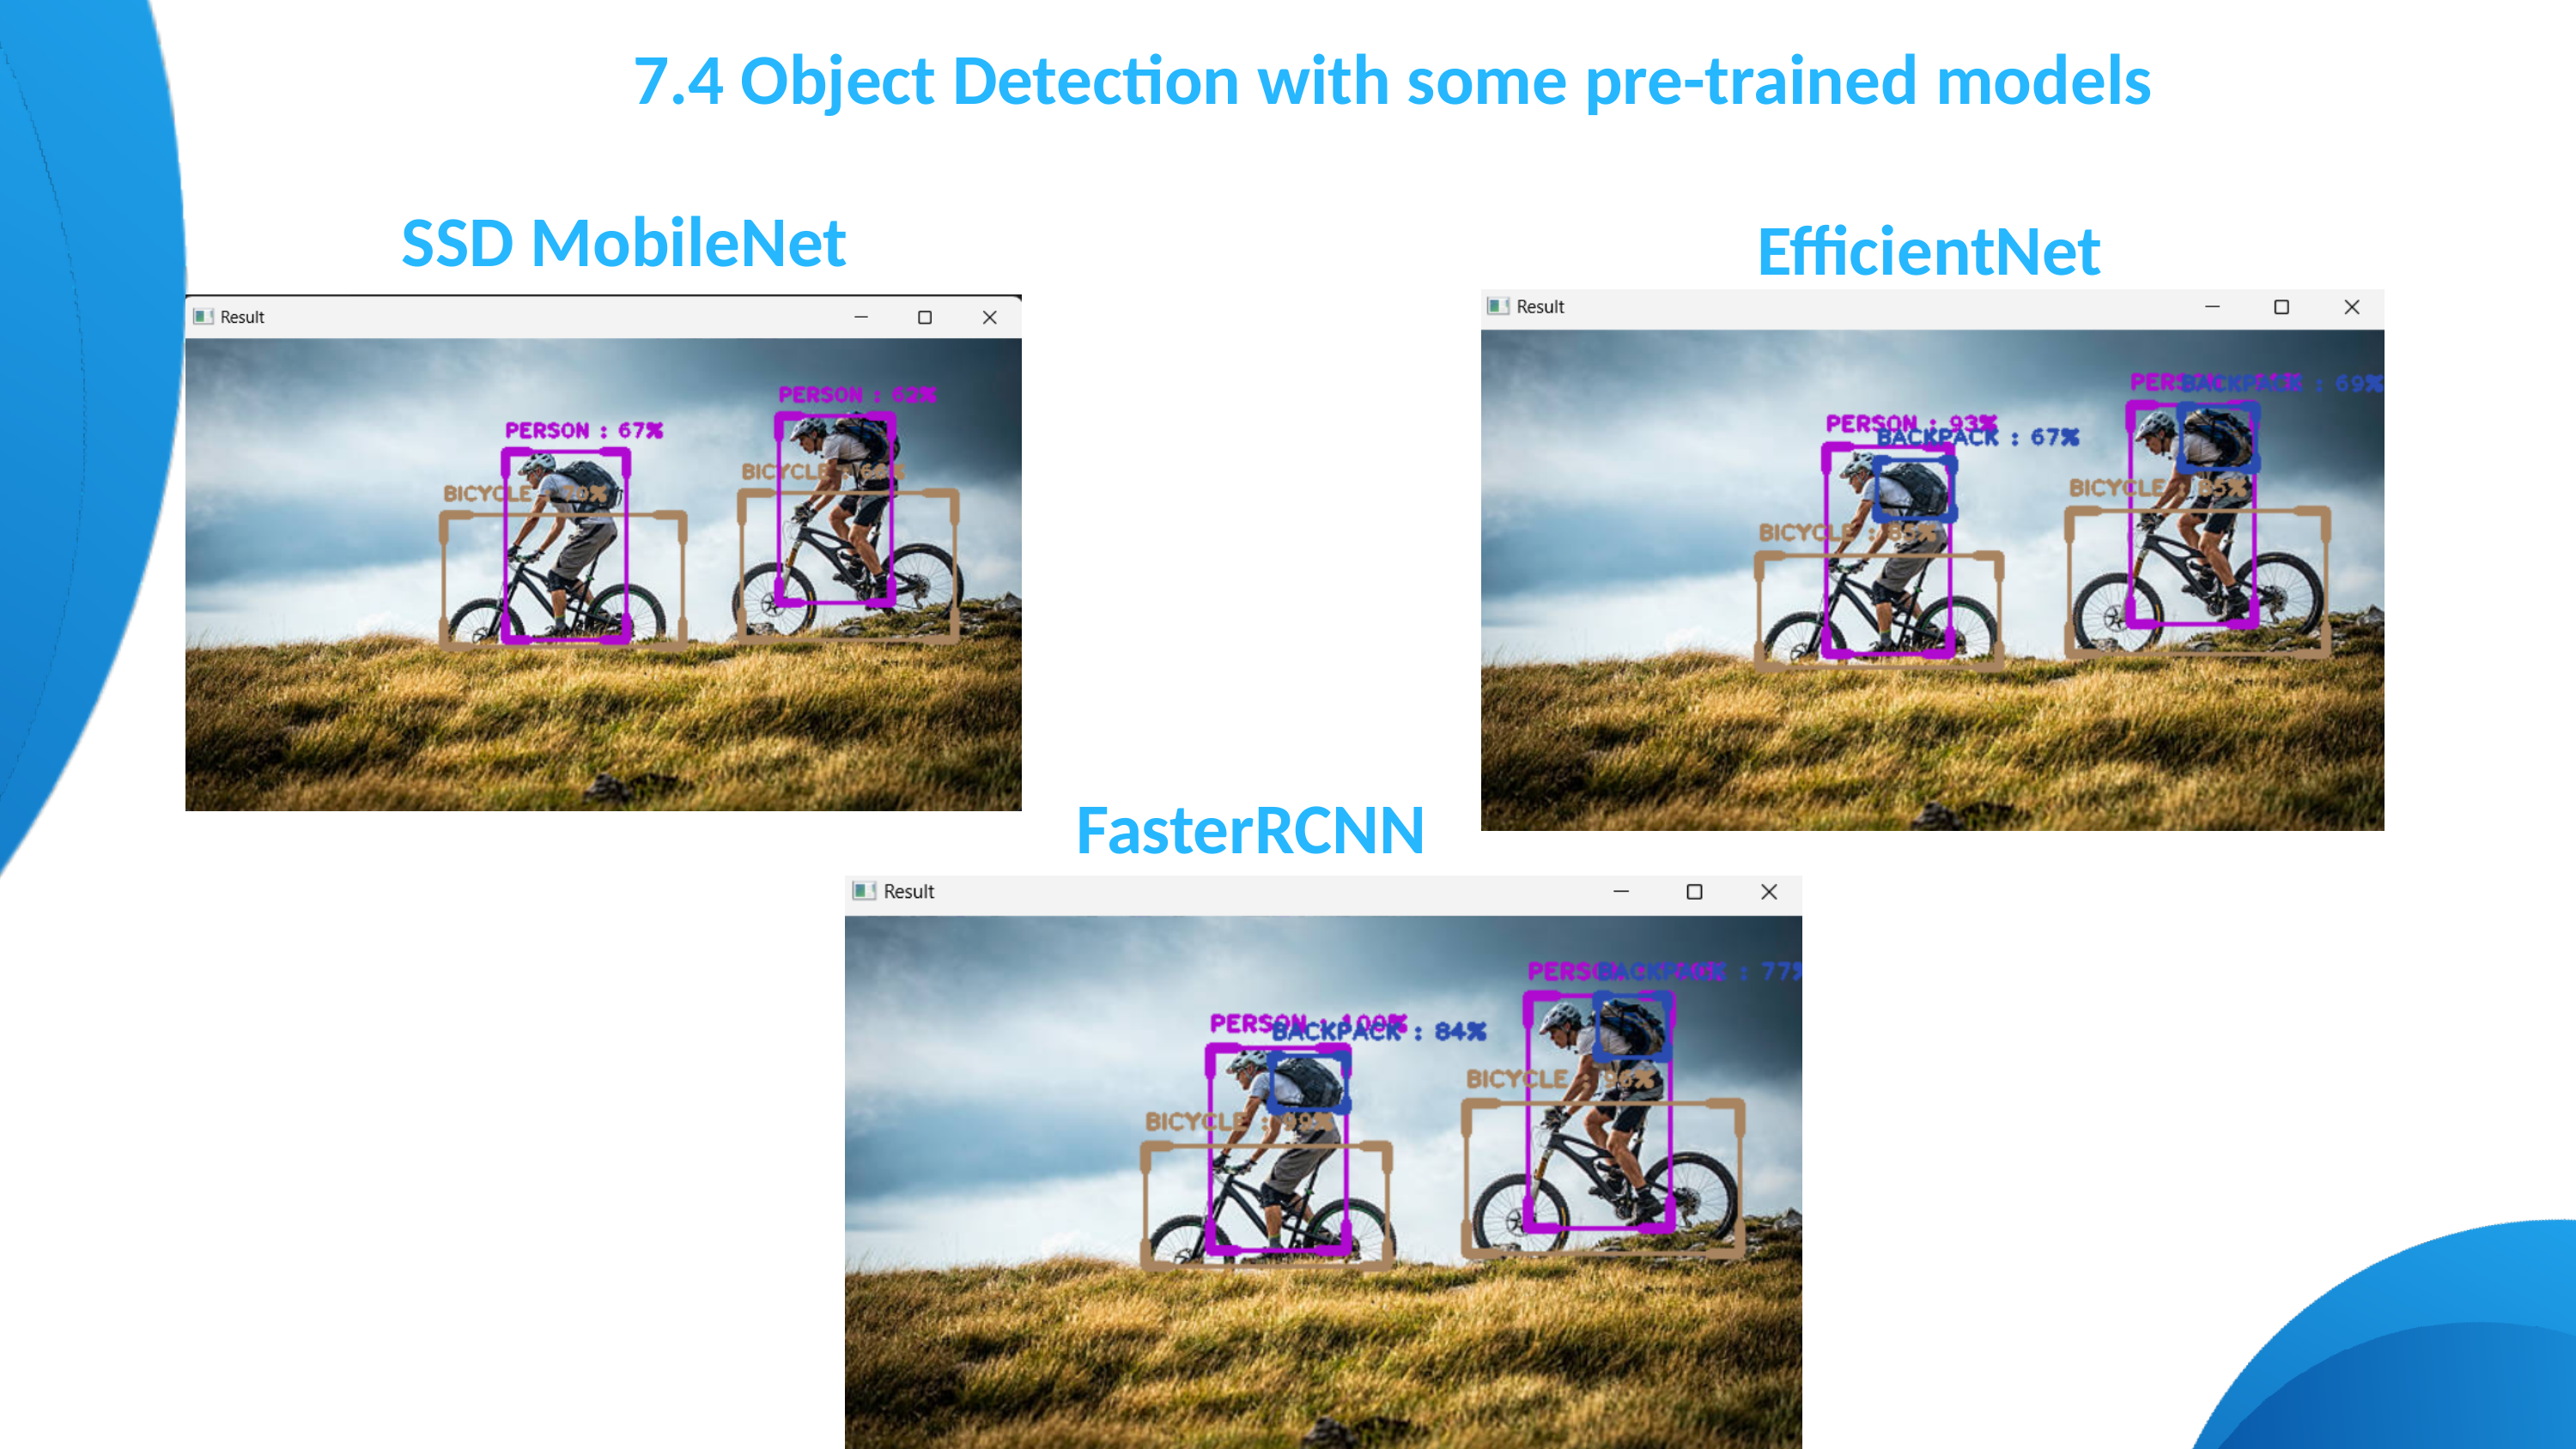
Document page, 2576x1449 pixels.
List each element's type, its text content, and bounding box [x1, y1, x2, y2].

text_box 7.4 Object Detection with some pre-trained models [633, 36, 2330, 202]
text_box EfficientNet [1653, 206, 2207, 288]
picture [0, 0, 1022, 1327]
picture [1480, 289, 2385, 832]
text_box SSD MobileNet [348, 198, 902, 282]
picture [844, 876, 1802, 1449]
picture [2044, 1186, 2576, 1449]
text_box FasterRCNN [974, 785, 1528, 869]
